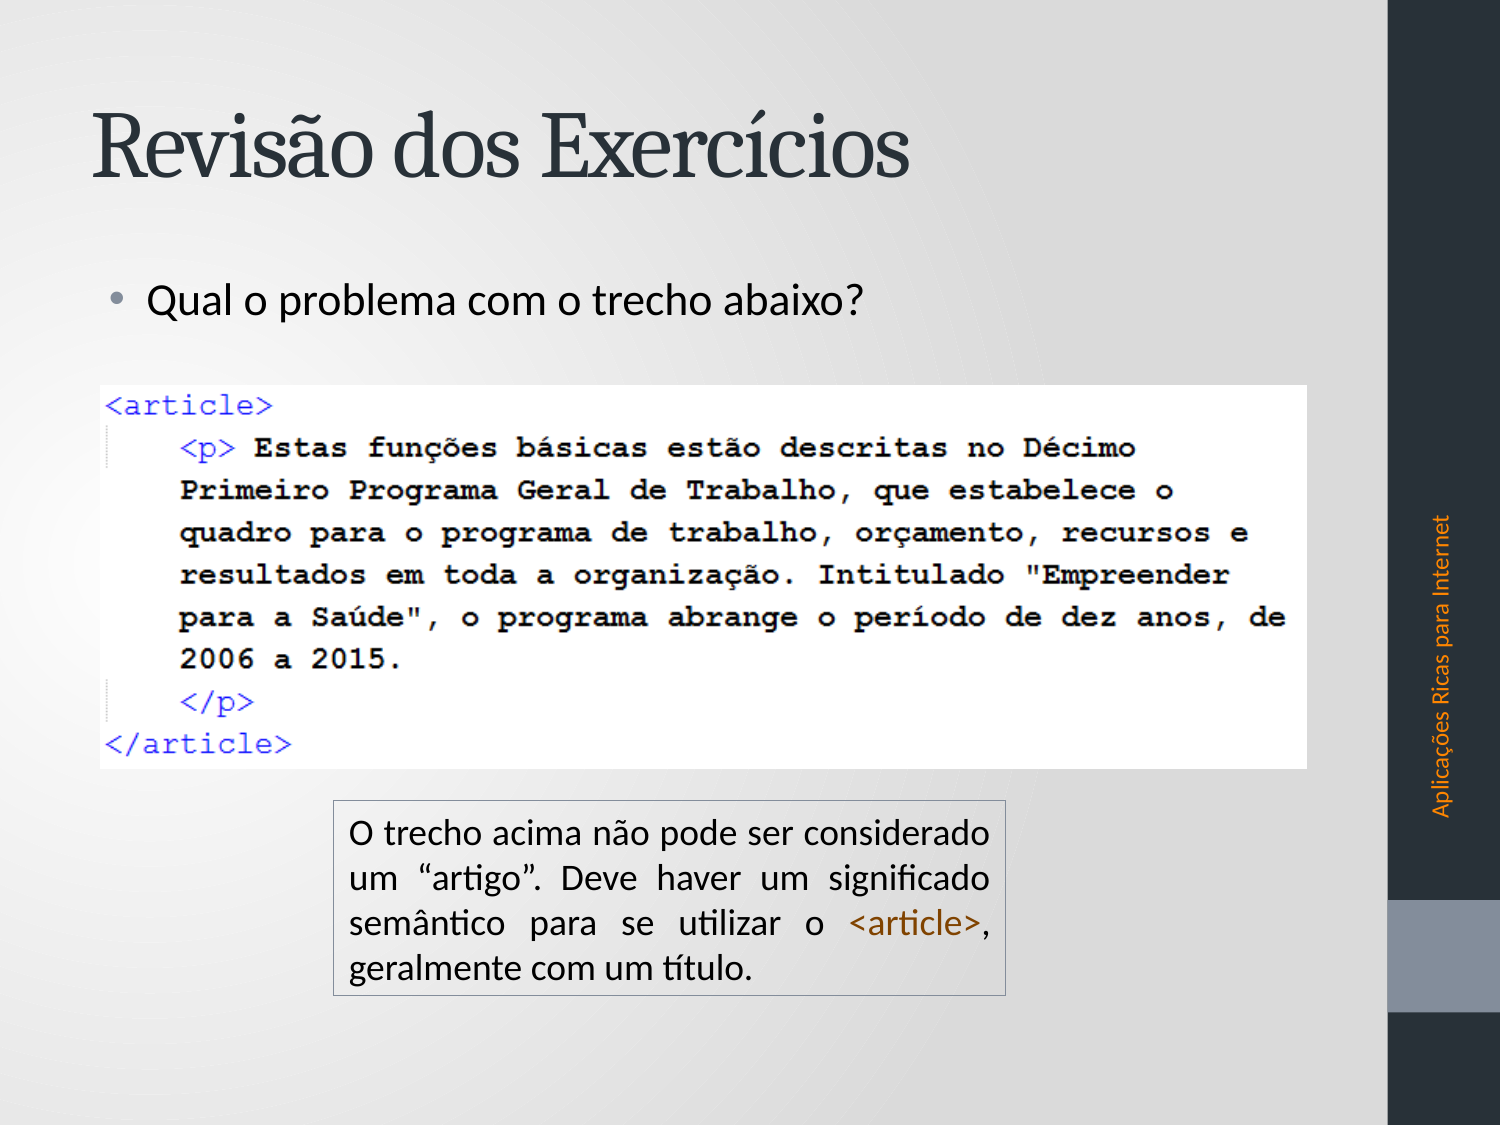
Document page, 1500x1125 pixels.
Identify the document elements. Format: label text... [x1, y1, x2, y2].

text_box O trecho acima não pode ser considerado um “artigo”. Deve haver um significado semântico para se utilizar o <article>, geralmente com um título. [333, 800, 1006, 996]
list Qual o problema com o trecho abaixo? [75, 262, 1325, 1050]
picture [99, 384, 1308, 769]
footer Aplicações Ricas para Internet [1408, 500, 1469, 889]
title Revisão dos Exercícios [75, 45, 1325, 233]
